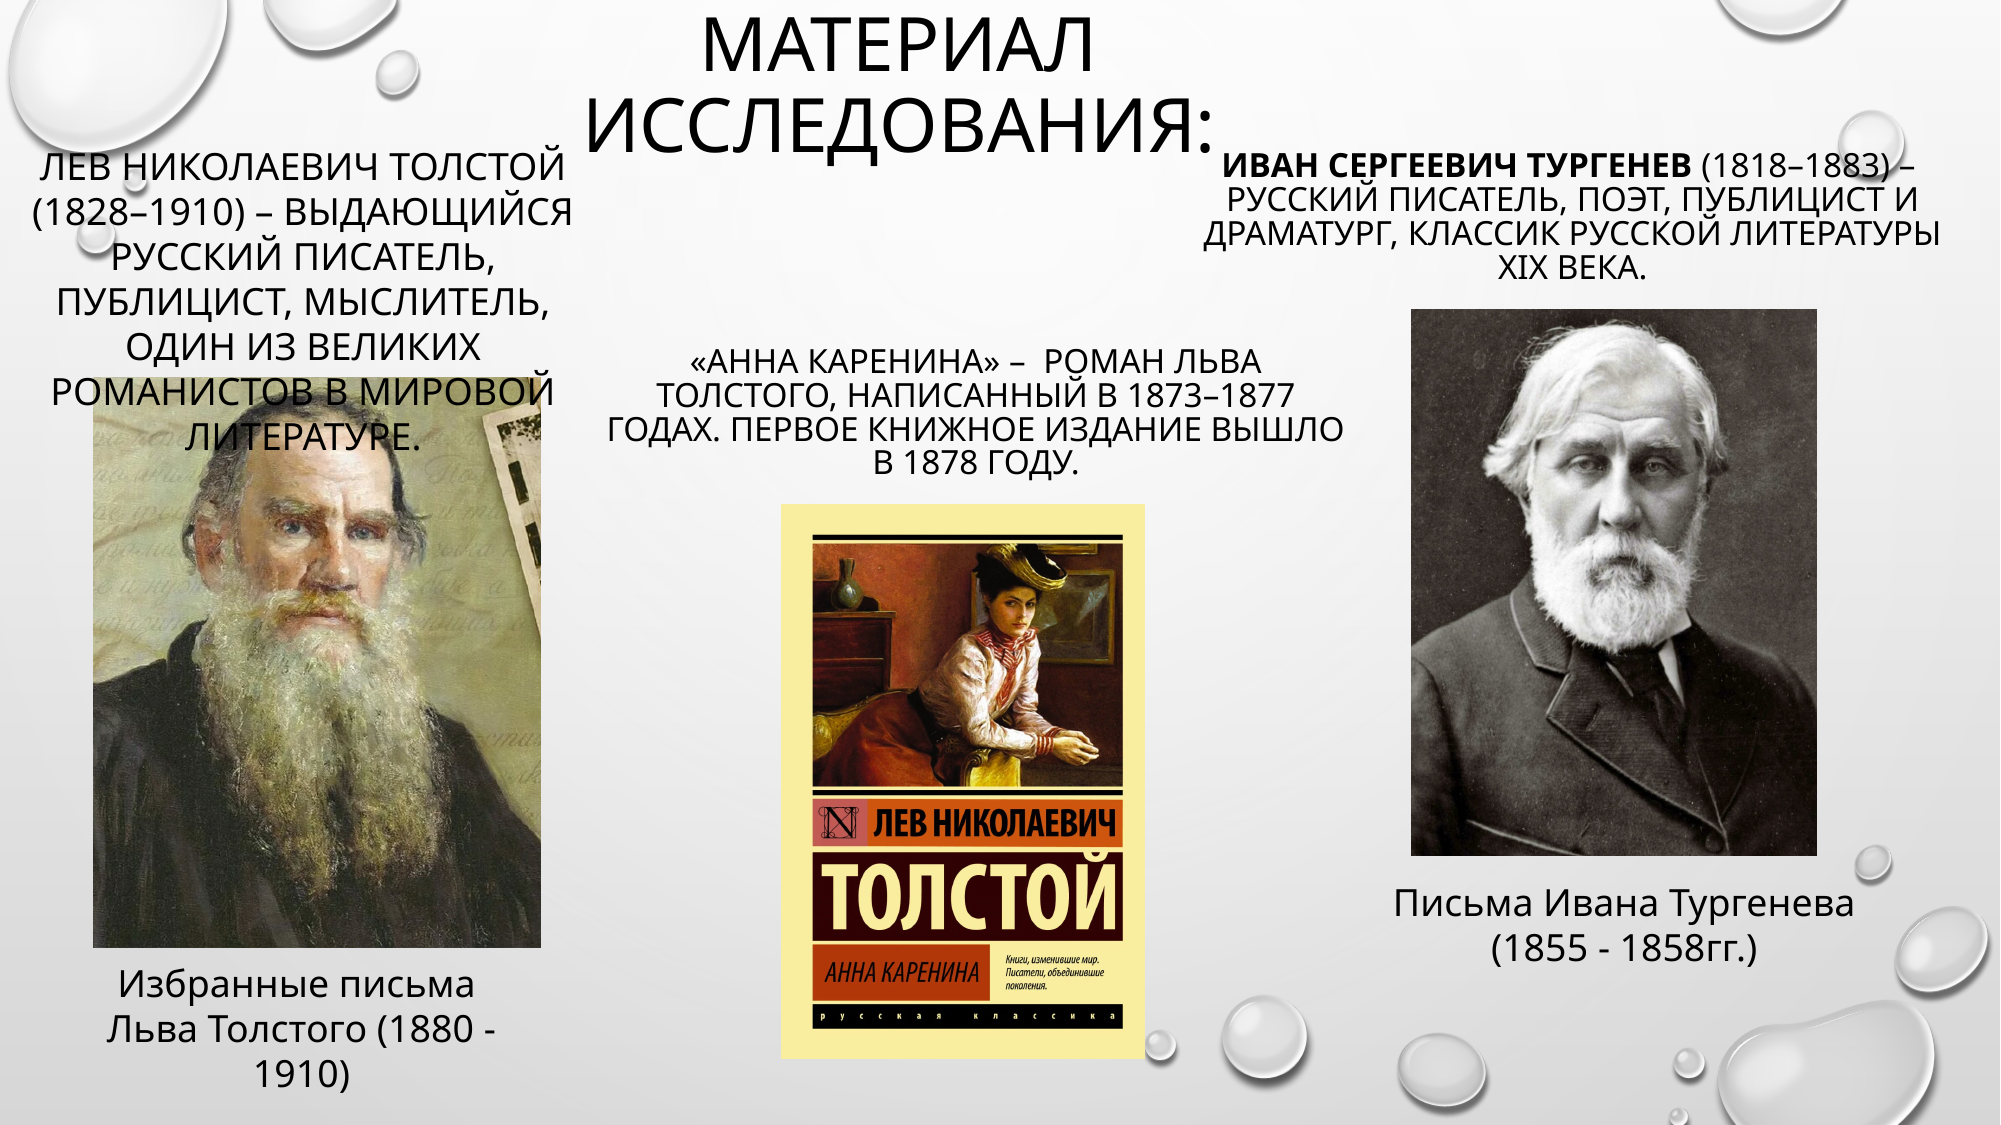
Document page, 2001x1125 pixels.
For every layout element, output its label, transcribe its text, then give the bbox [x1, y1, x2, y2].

text_box Избранные письма Льва Толстого (1880 - 1910) [48, 952, 555, 1103]
text_box Письма Ивана Тургенева (1855 - 1858гг.) [1371, 871, 1878, 977]
picture [0, 0, 2000, 1125]
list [780, 504, 1146, 1060]
list Иван Сергеевич Тургенев (1818–1883) – русский писатель, поэт, публицист и драматург, классик русской литературы XIX века. [1172, 182, 1974, 294]
list «Анна Каренина» – роман Льва Толстого, написанный в 1873–1877 годах. Первое книжное издание вышло в 1878 году. [588, 377, 1365, 490]
text_box ЛЕВ НИКОЛАЕВИЧ ТОЛСТОЙ (1828–1910) – ВЫДАЮЩИЙСЯ РУССКИЙ ПИСАТЕЛЬ, ПУБЛИЦИСТ, МЫСЛИТЕЛЬ, ОДИН ИЗ ВЕЛИКИХ РОМАНИСТОВ В МИРОВОЙ ЛИТЕРАТУРЕ. [0, 135, 607, 466]
title Материал исследования: [407, 34, 1391, 141]
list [1411, 309, 1817, 857]
